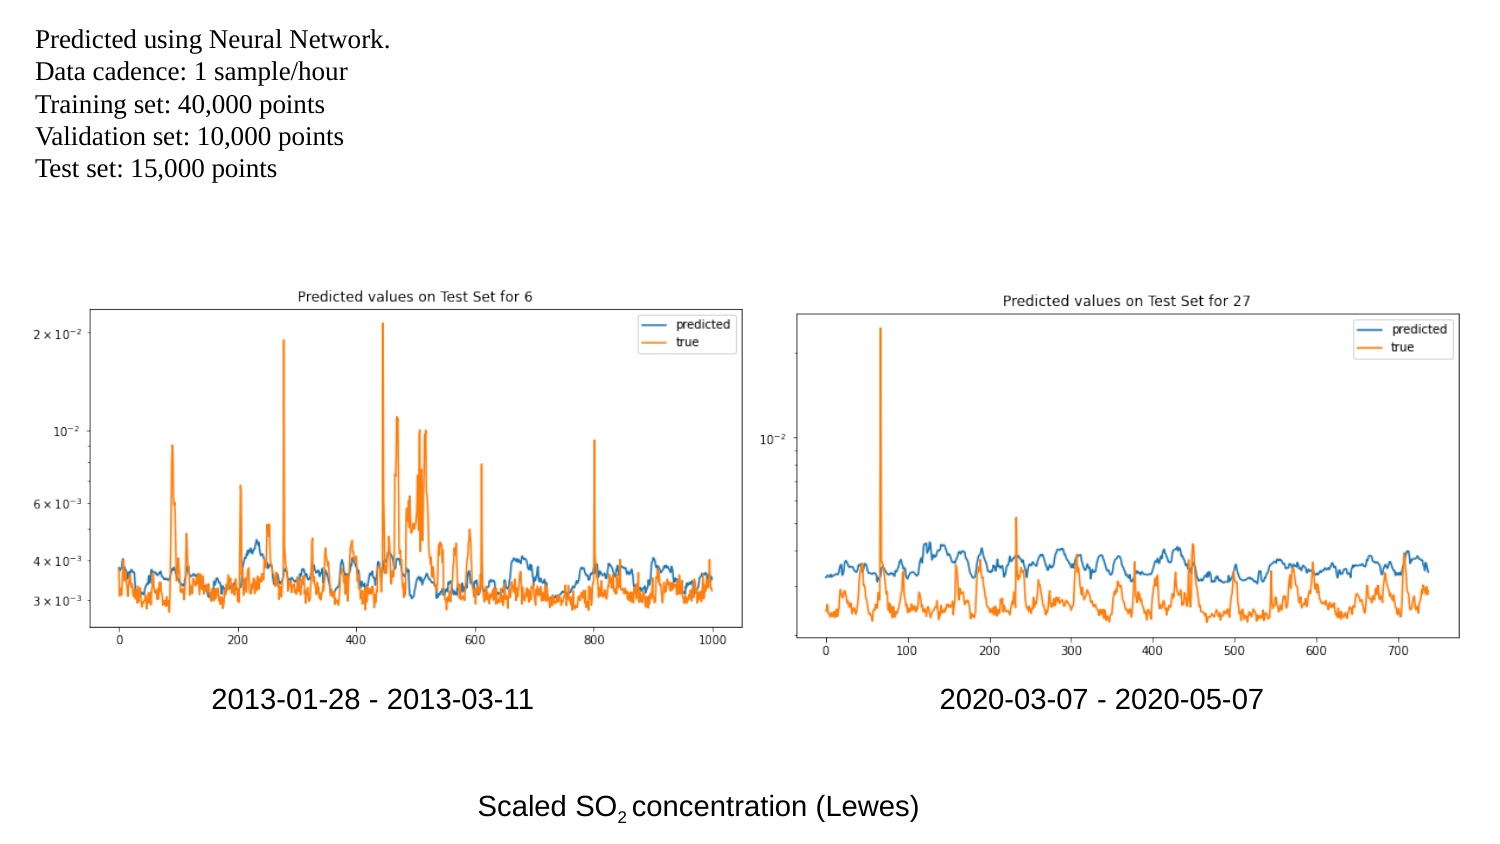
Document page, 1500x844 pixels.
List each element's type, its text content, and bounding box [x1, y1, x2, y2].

text_box 2020-03-07 - 2020-05-07 [924, 674, 1291, 733]
picture [24, 282, 1466, 666]
text_box Predicted using Neural Network. Data cadence: 1 sample/hour Training set: 40,000 points Validation set: 10,000 points Test set: 15,000 points [19, 5, 1322, 181]
text_box Scaled SO2 concentration (Lewes) [462, 771, 1038, 839]
text_box 2013-01-28 - 2013-03-11 [196, 665, 579, 733]
